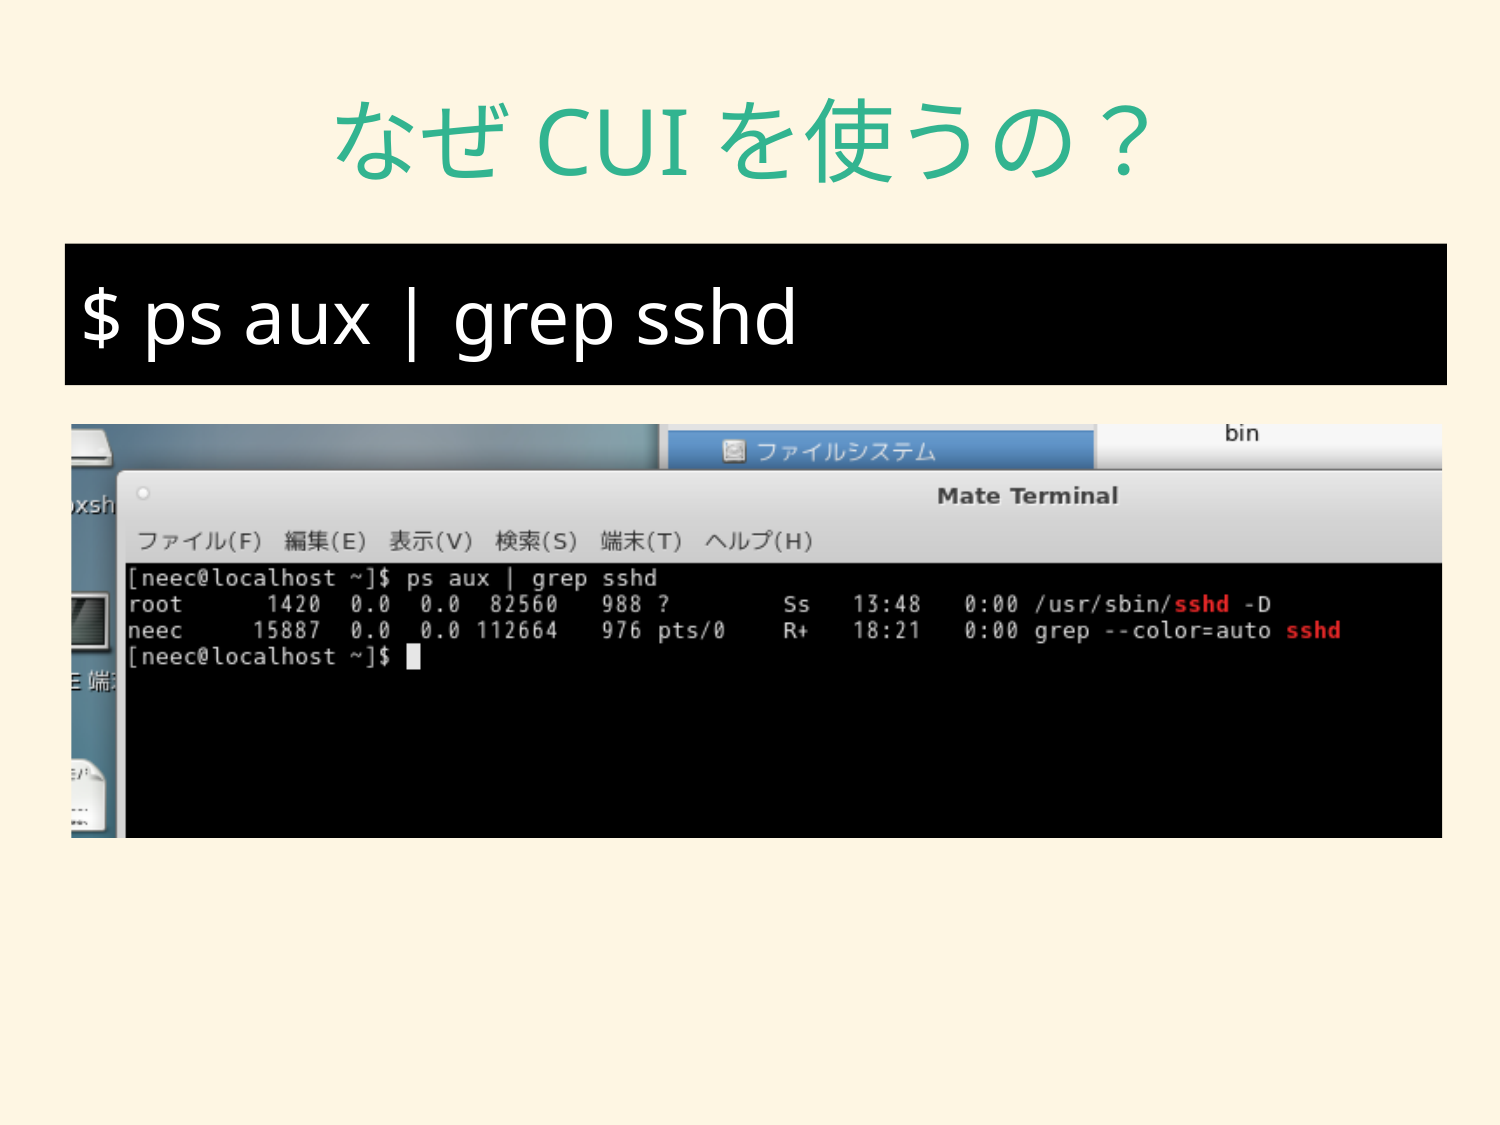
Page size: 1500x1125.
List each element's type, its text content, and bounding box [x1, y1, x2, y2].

list $ ps aux | grep sshd [64, 243, 1447, 386]
title なぜCUIを使うの？ [75, 45, 1425, 233]
picture [71, 423, 1443, 838]
